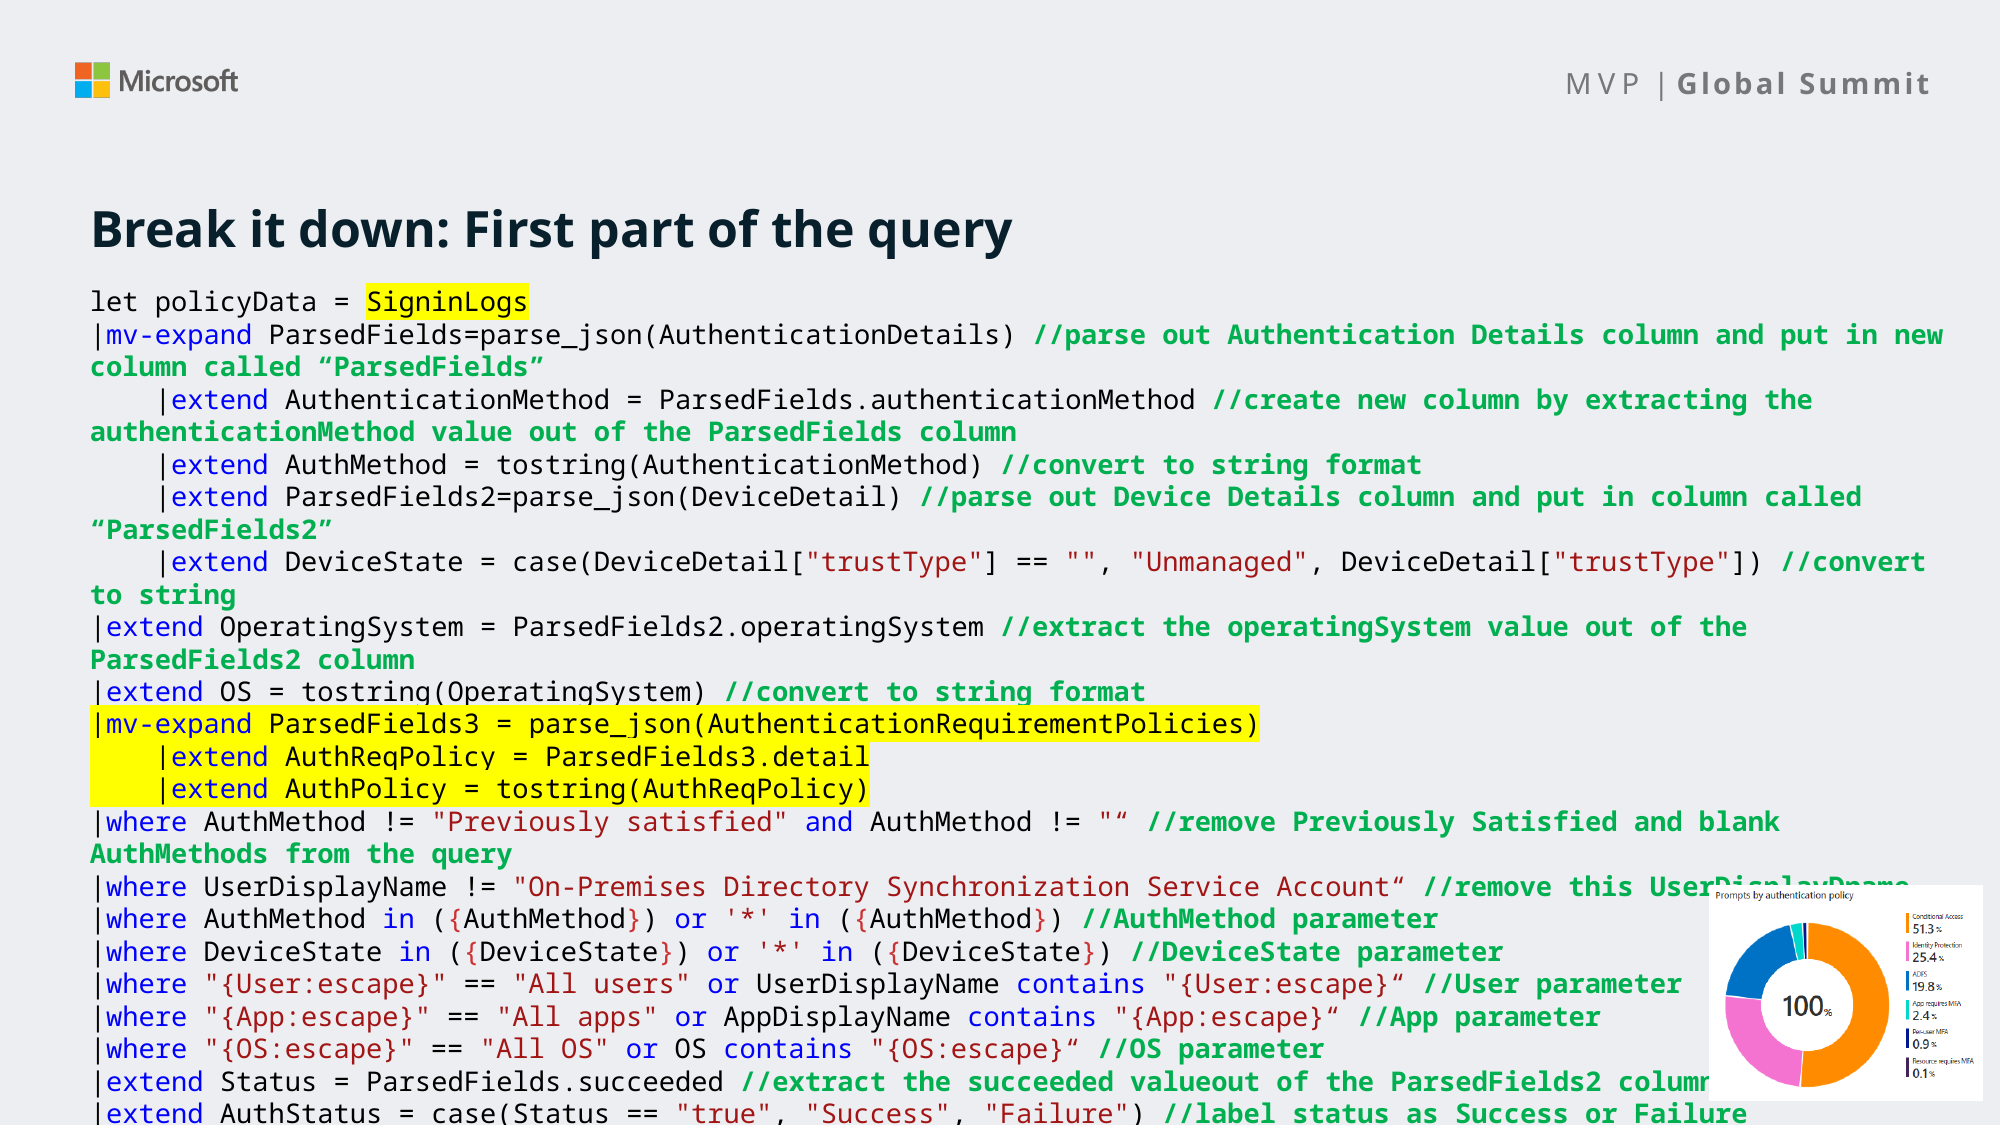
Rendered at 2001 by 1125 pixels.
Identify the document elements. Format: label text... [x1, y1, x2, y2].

picture [1709, 885, 1983, 1101]
picture [75, 48, 238, 112]
text_box Break it down: First part of the query [75, 184, 1925, 277]
text_box let policyData = SigninLogs |mv-expand ParsedFields=parse_json(AuthenticationDetails) //parse out Authentication Details column and put in new column called “ParsedFields” |extend AuthenticationMethod = ParsedFields.authenticationMethod //create new column by extracting the authenticationMethod value out of the ParsedFields column |extend AuthMethod = tostring(AuthenticationMethod) //convert to string format |extend ParsedFields2=parse_json(DeviceDetail) //parse out Device Details column and put in column called “ParsedFields2” |extend DeviceState = case(DeviceDetail["trustType"] == "", "Unmanaged", DeviceDetail["trustType"]) //convert to string |extend OperatingSystem = ParsedFields2.operatingSystem //extract the operatingSystem value out of the ParsedFields2 column |extend OS = tostring(OperatingSystem) //convert to string format |mv-expand ParsedFields3 = parse_json(AuthenticationRequirementPolicies) |extend AuthReqPolicy = ParsedFields3.detail |extend AuthPolicy = tostring(AuthReqPolicy) |where AuthMethod != "Previously satisfied" and AuthMethod != "“ //remove Previously Satisfied and blank AuthMethods from the query |where UserDisplayName != "On-Premises Directory Synchronization Service Account“ //remove this UserDisplayDname |where AuthMethod in ({AuthMethod}) or '*' in ({AuthMethod}) //AuthMethod parameter |where DeviceState in ({DeviceState}) or '*' in ({DeviceState}) //DeviceState parameter |where "{User:escape}" == "All users" or UserDisplayName contains "{User:escape}“ //User parameter |where "{App:escape}" == "All apps" or AppDisplayName contains "{App:escape}“ //App parameter |where "{OS:escape}" == "All OS" or OS contains "{OS:escape}“ //OS parameter |extend Status = ParsedFields.succeeded //extract the succeeded valueout of the ParsedFields2 column |extend AuthStatus = case(Status == "true", "Success", "Failure") //label status as Success or Failure |where AuthStatus in ({AuthStatus}) or '*' in ({AuthStatus}) //AuthStatus parameter |project TimeGenerated, AuthPolicy, UserDisplayName, AppDisplayName; //Select columns [74, 277, 1983, 1125]
